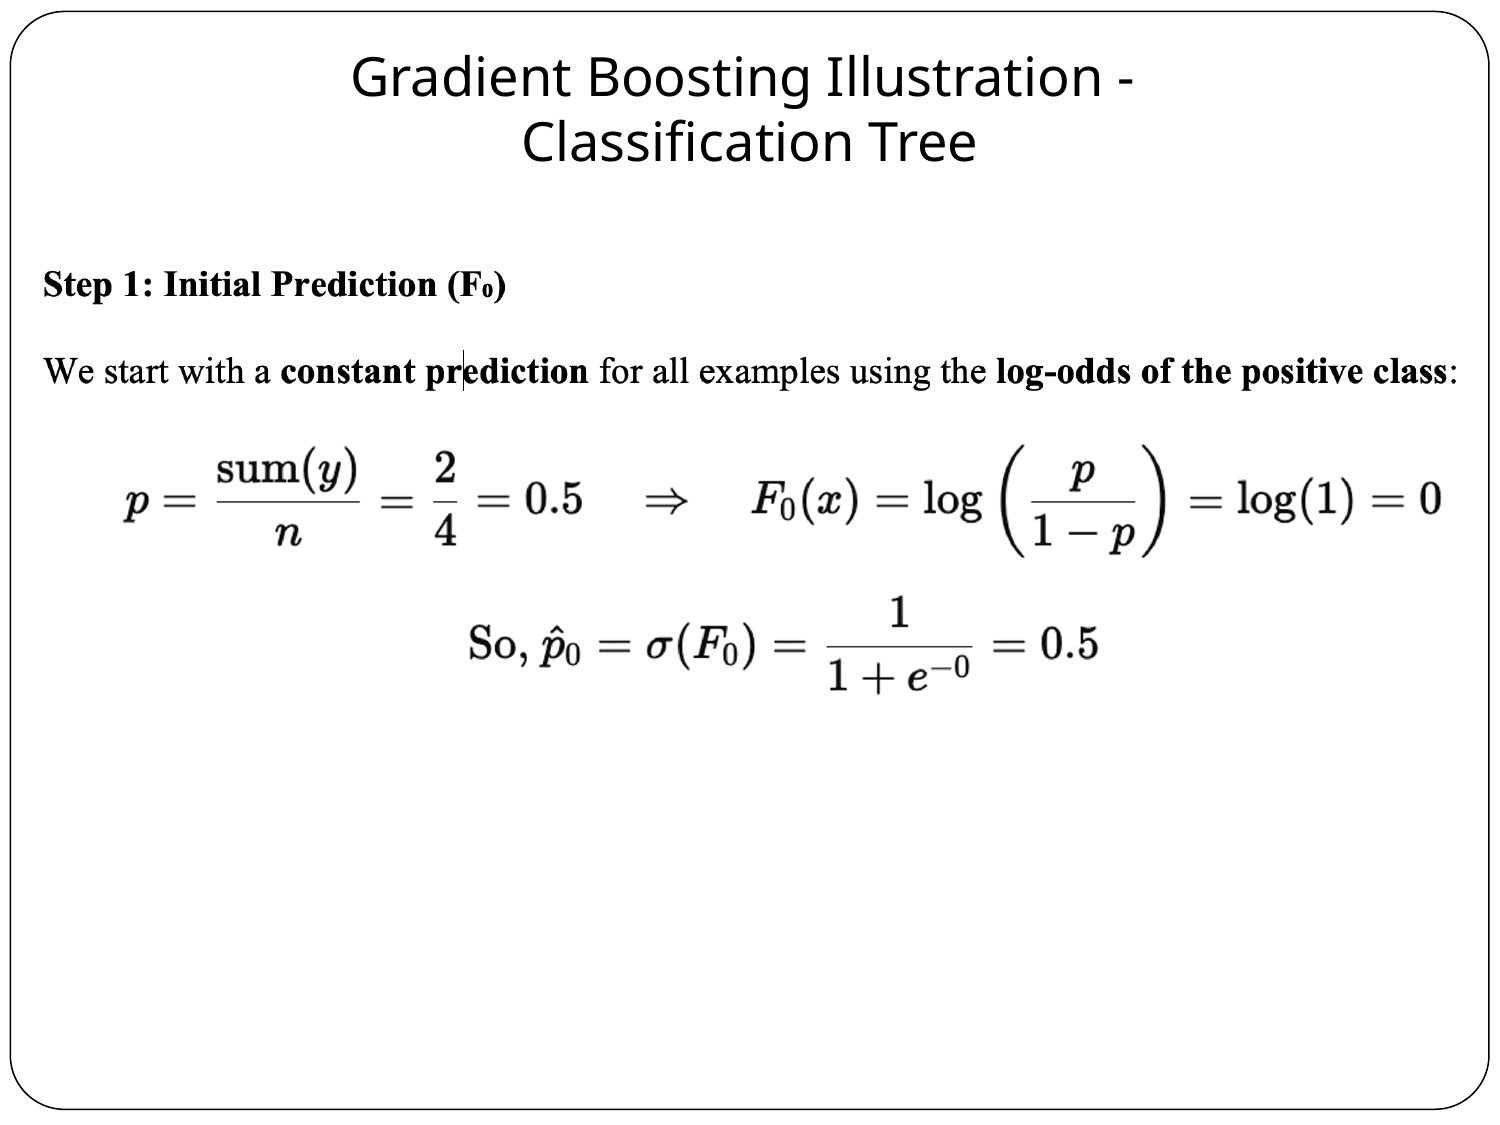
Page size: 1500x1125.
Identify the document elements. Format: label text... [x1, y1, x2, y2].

picture [25, 256, 1475, 713]
title Gradient Boosting Illustration - Classification Tree [112, 0, 1388, 188]
